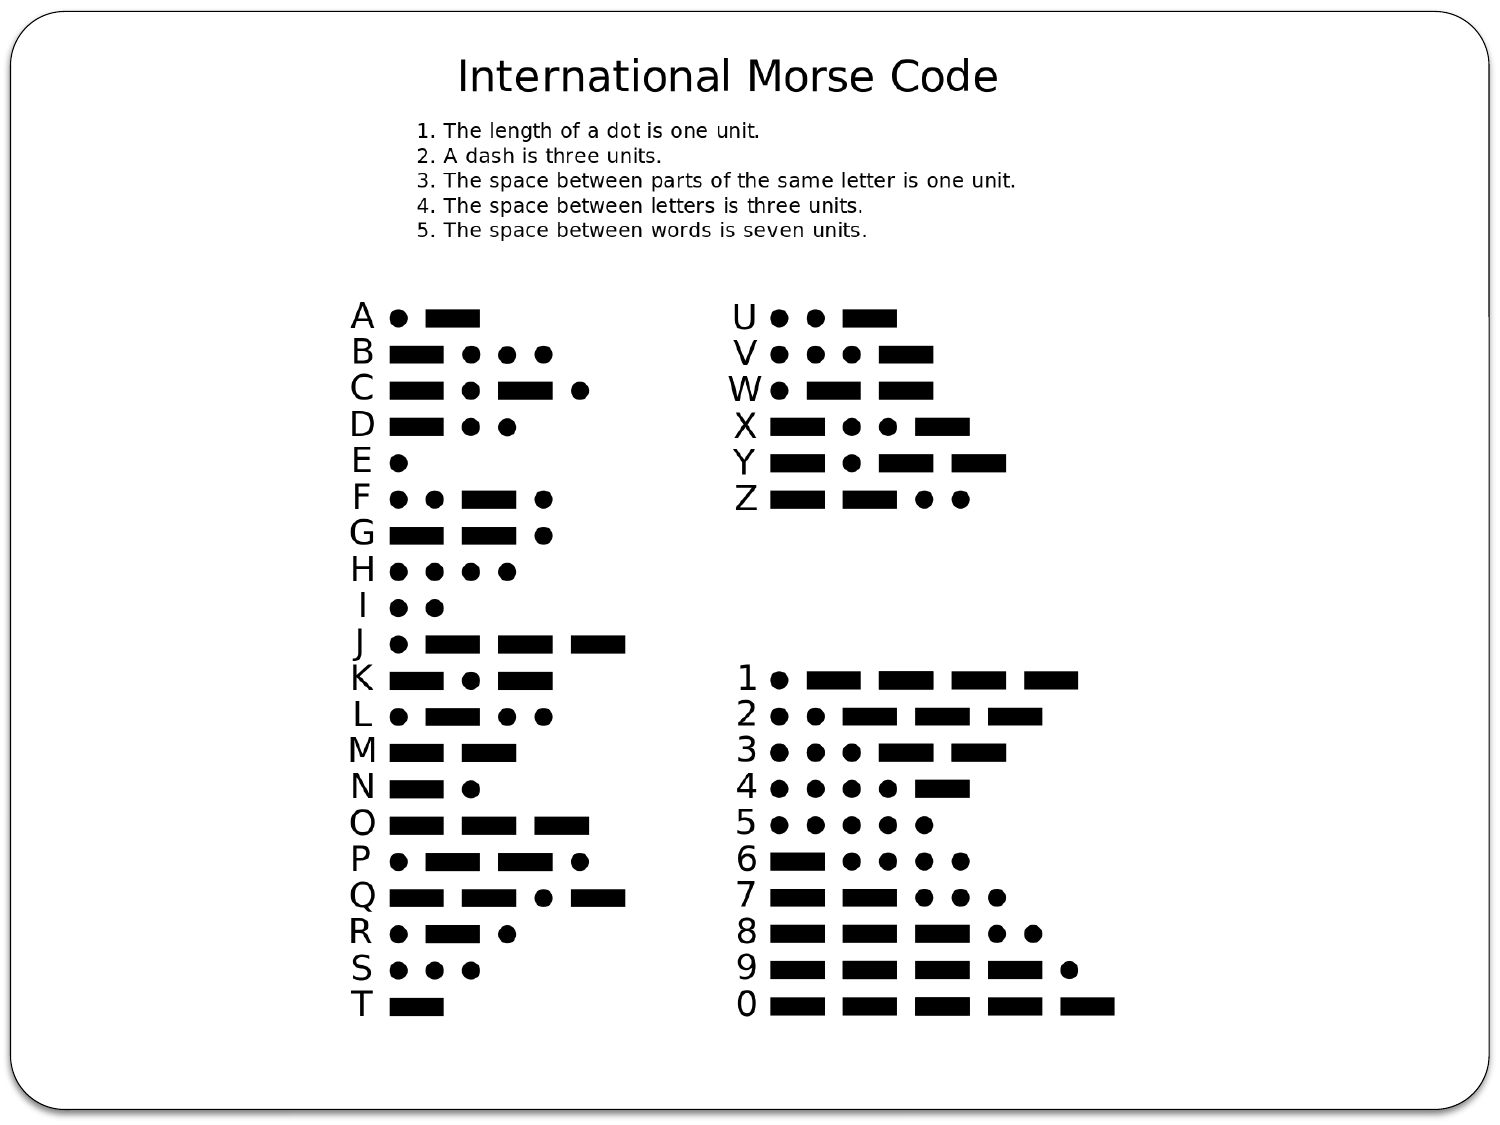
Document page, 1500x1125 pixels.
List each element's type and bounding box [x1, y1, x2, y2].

picture [324, 37, 1140, 1088]
